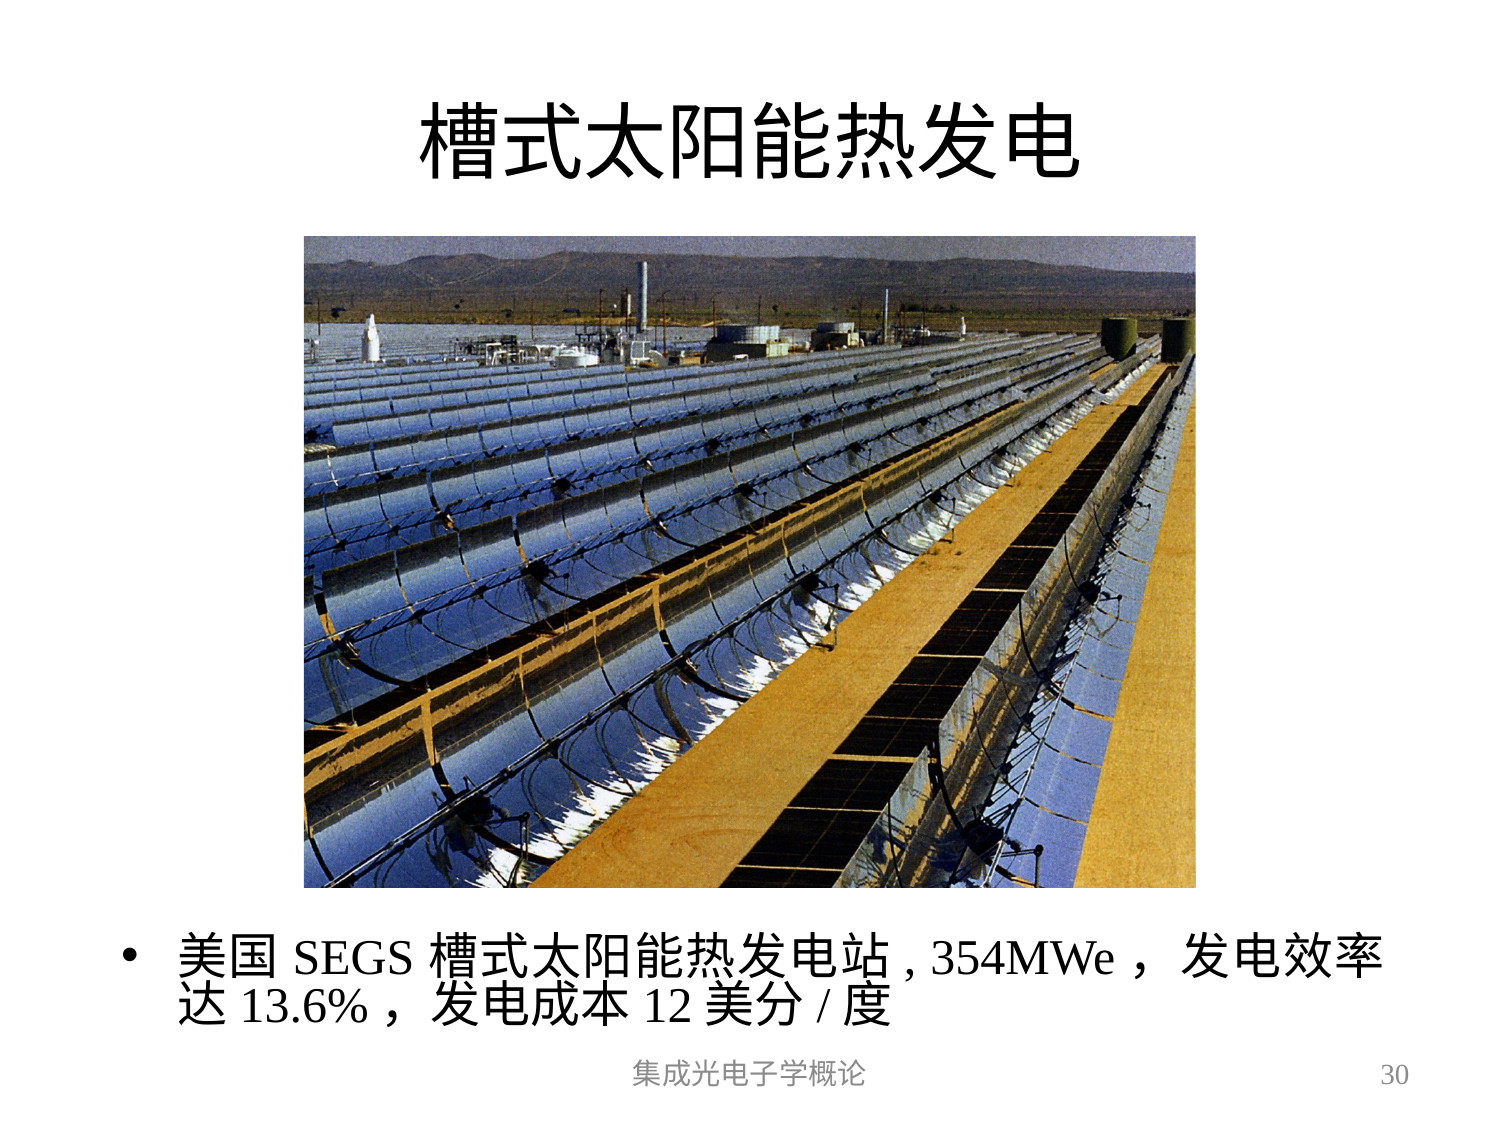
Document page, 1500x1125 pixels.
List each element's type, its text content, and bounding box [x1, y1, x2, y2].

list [303, 236, 1197, 889]
slide_number 30 [1074, 1042, 1425, 1103]
title 槽式太阳能热发电 [75, 45, 1425, 233]
list 美国SEGS槽式太阳能热发电站, 354MWe，发电效率达13.6%，发电成本12美分/度 [106, 928, 1400, 1047]
footer 集成光电子学概论 [512, 1042, 988, 1103]
